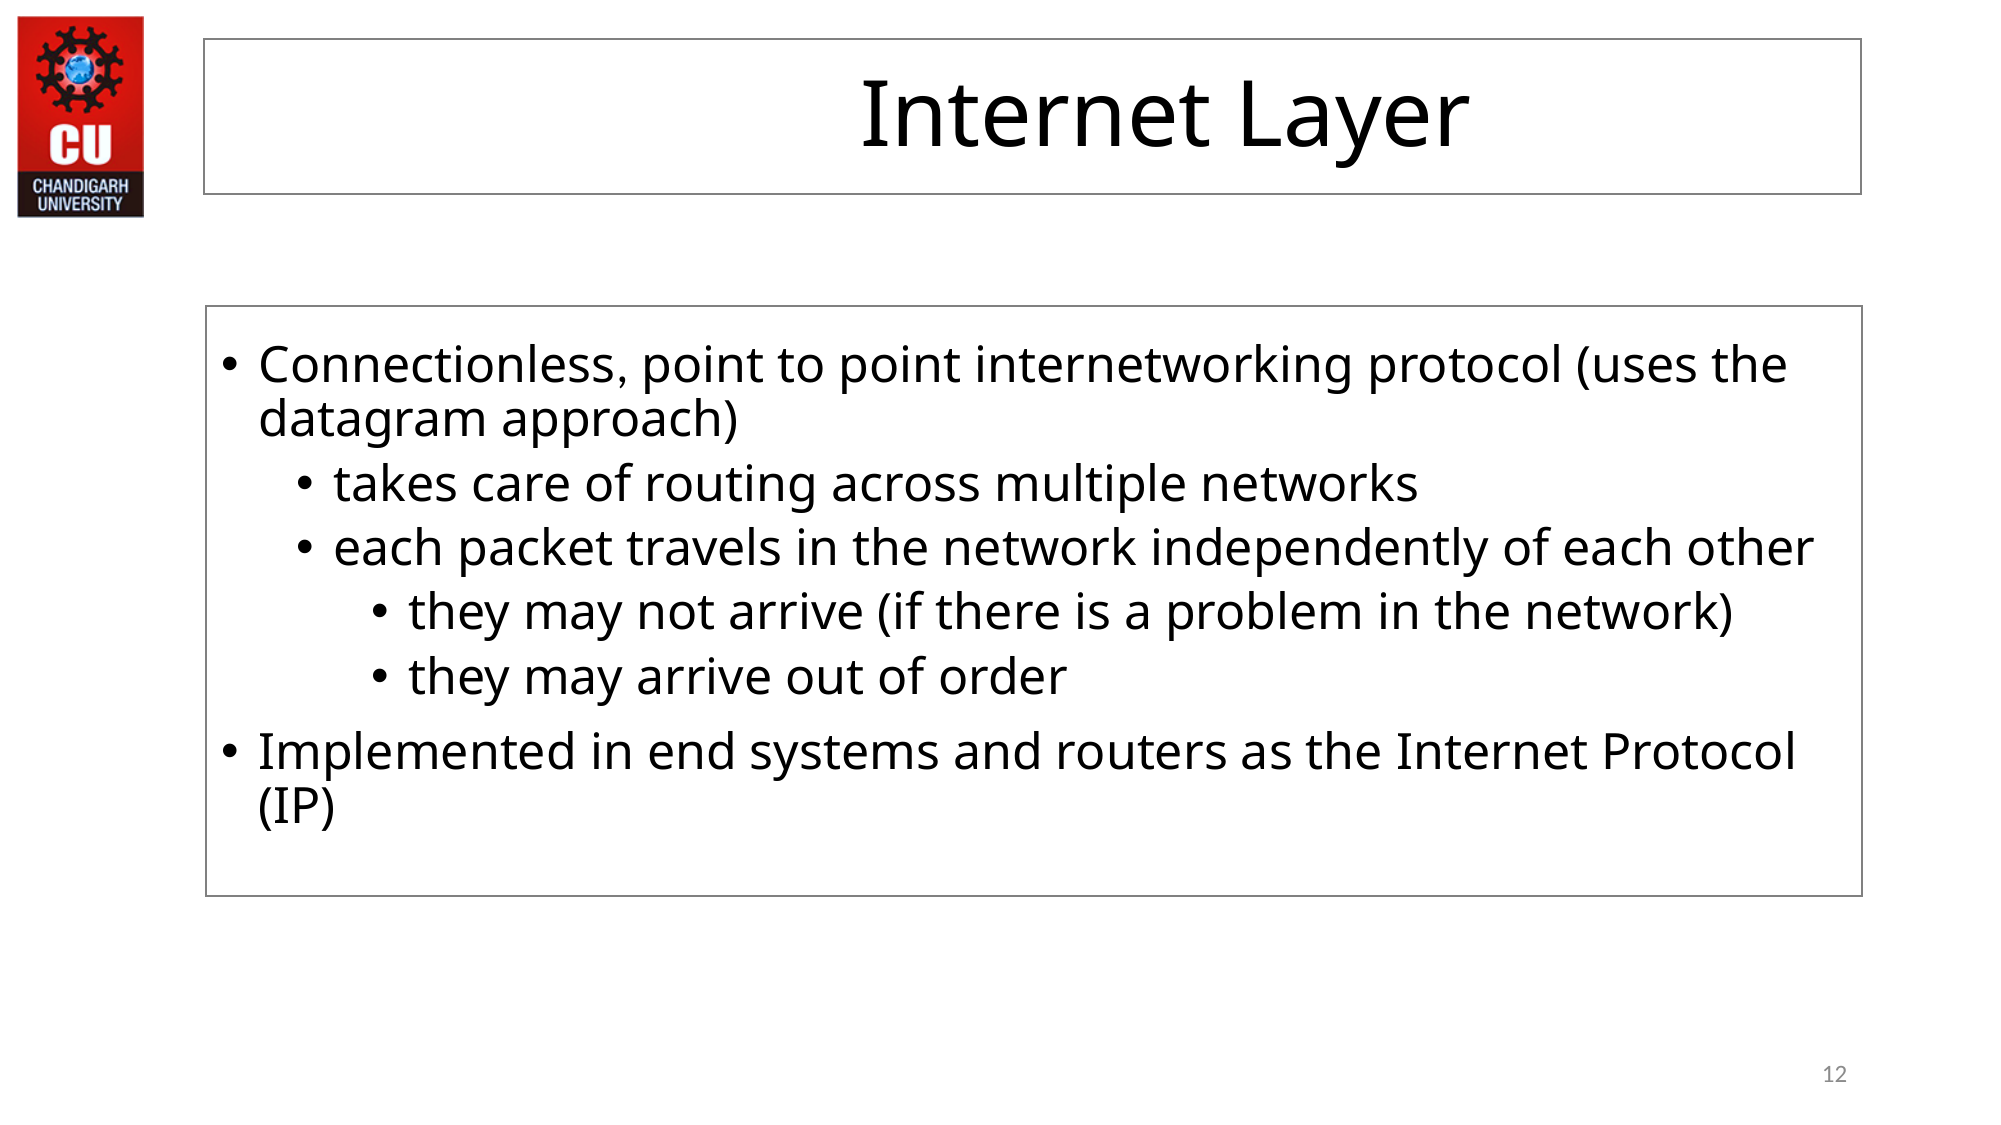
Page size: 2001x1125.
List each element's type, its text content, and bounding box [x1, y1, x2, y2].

text_box [205, 305, 1863, 897]
slide_number 12 [1412, 1042, 1863, 1103]
text_box [203, 38, 1862, 195]
picture [17, 16, 144, 218]
